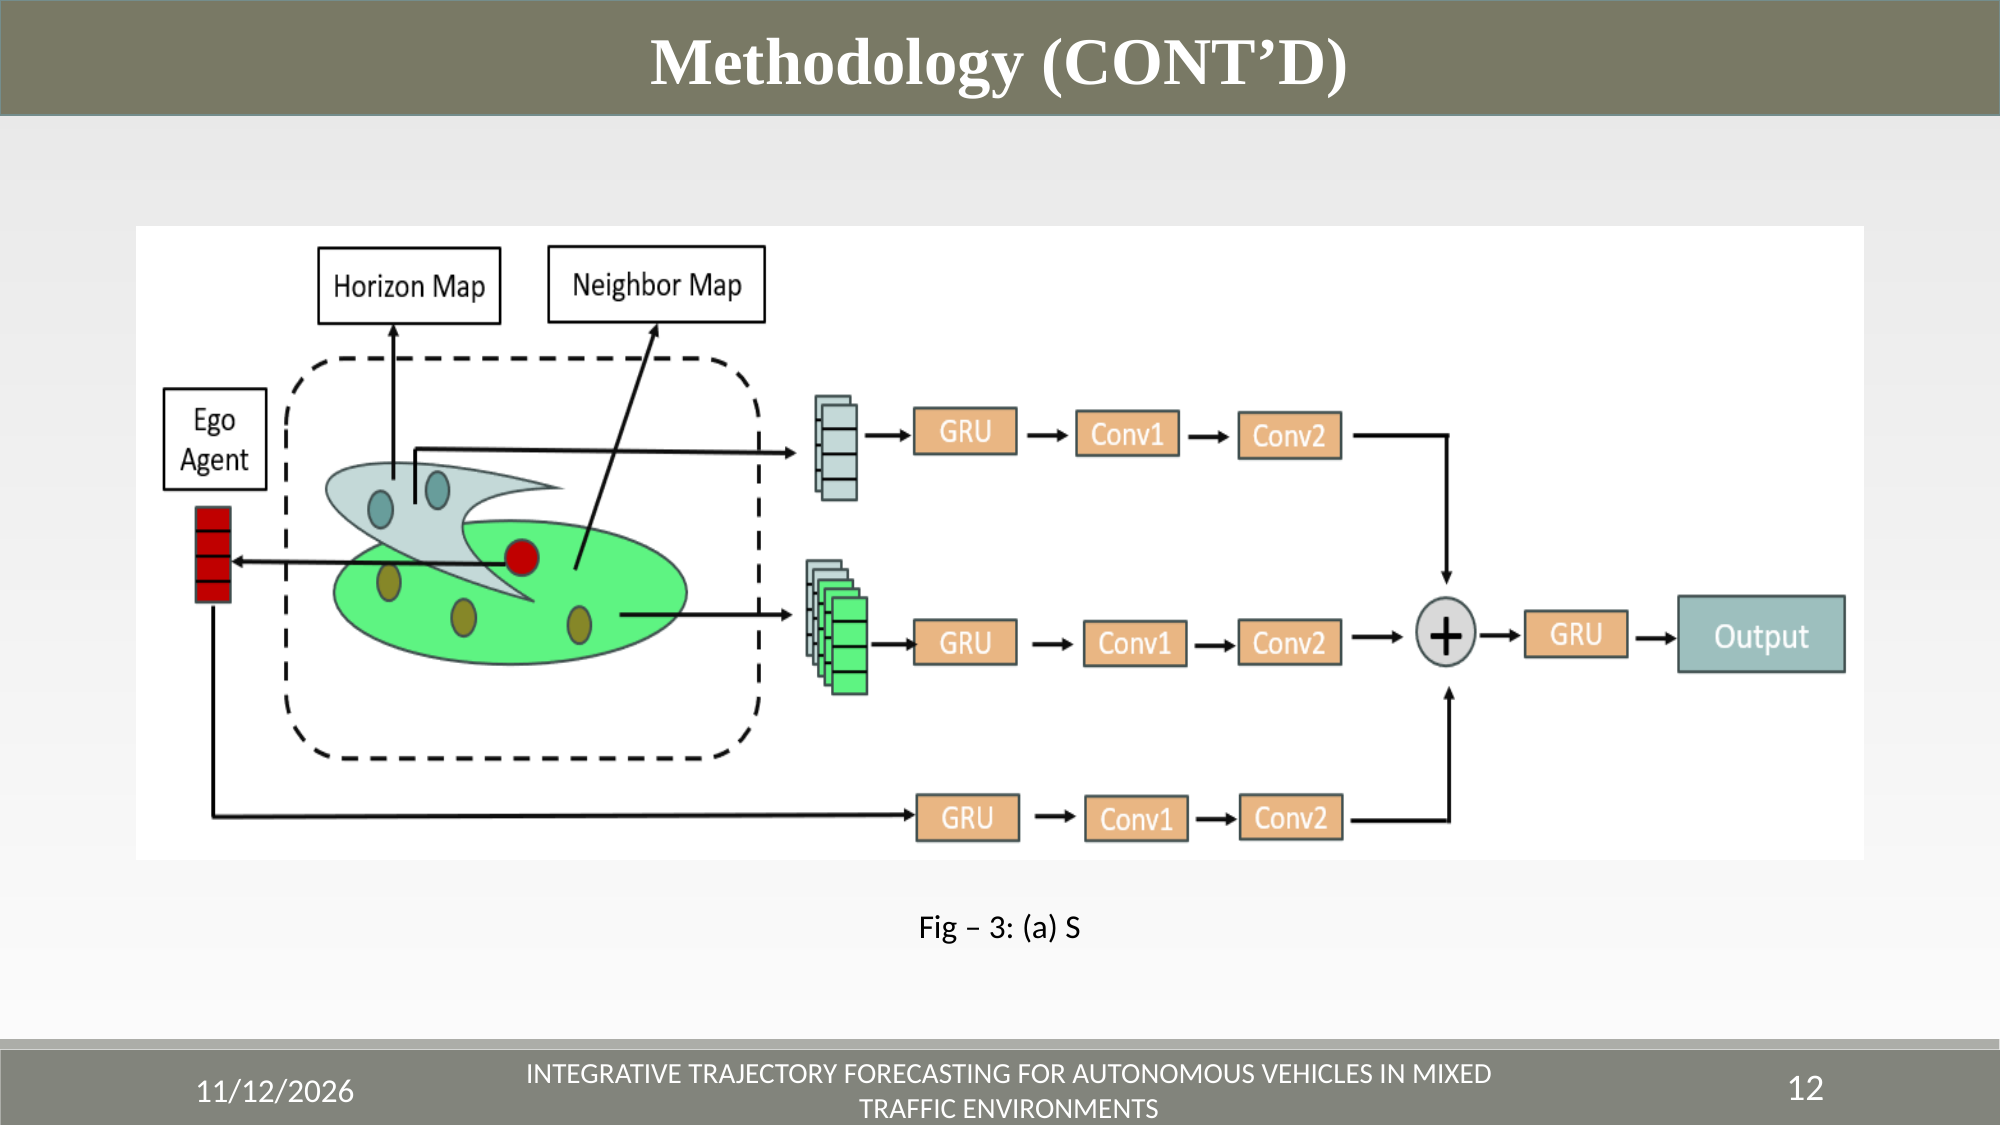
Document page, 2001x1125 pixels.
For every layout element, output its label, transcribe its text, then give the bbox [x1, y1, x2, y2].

text_box Fig – 3: (a) S [271, 898, 1729, 953]
slide_number 12 [1624, 1055, 1840, 1116]
text_box Methodology (CONT’D) [0, 0, 2000, 116]
picture [136, 226, 1864, 861]
footer Integrative Trajectory Forecasting for Autonomous Vehicles in Mixed Traffic Environments [507, 1059, 1511, 1120]
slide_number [180, 1059, 507, 1120]
